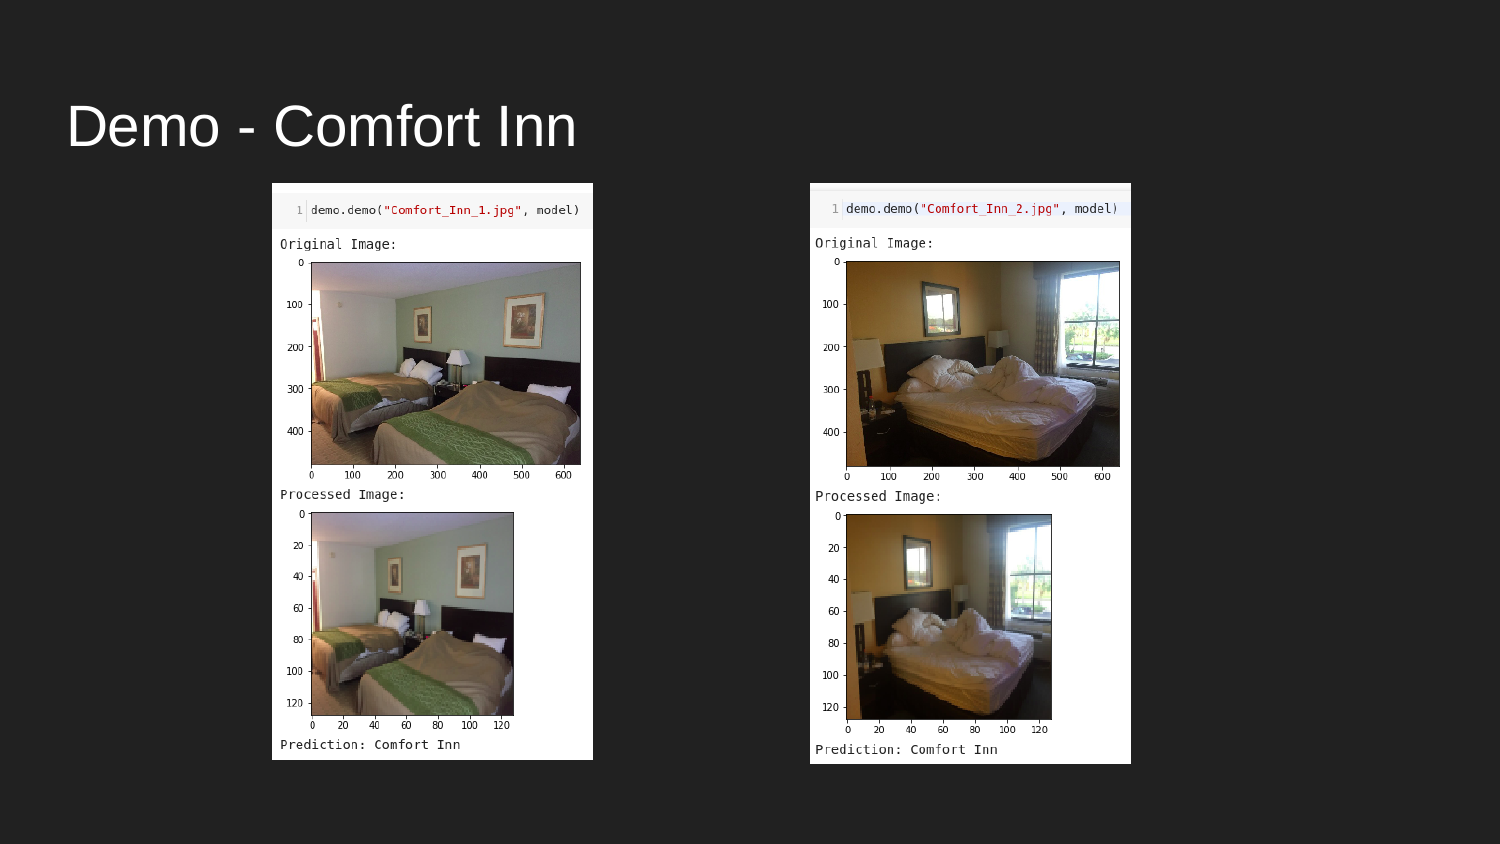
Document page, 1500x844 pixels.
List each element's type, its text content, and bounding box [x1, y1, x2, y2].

picture [810, 182, 1131, 764]
picture [271, 182, 593, 760]
title Demo - Comfort Inn [51, 72, 1449, 167]
